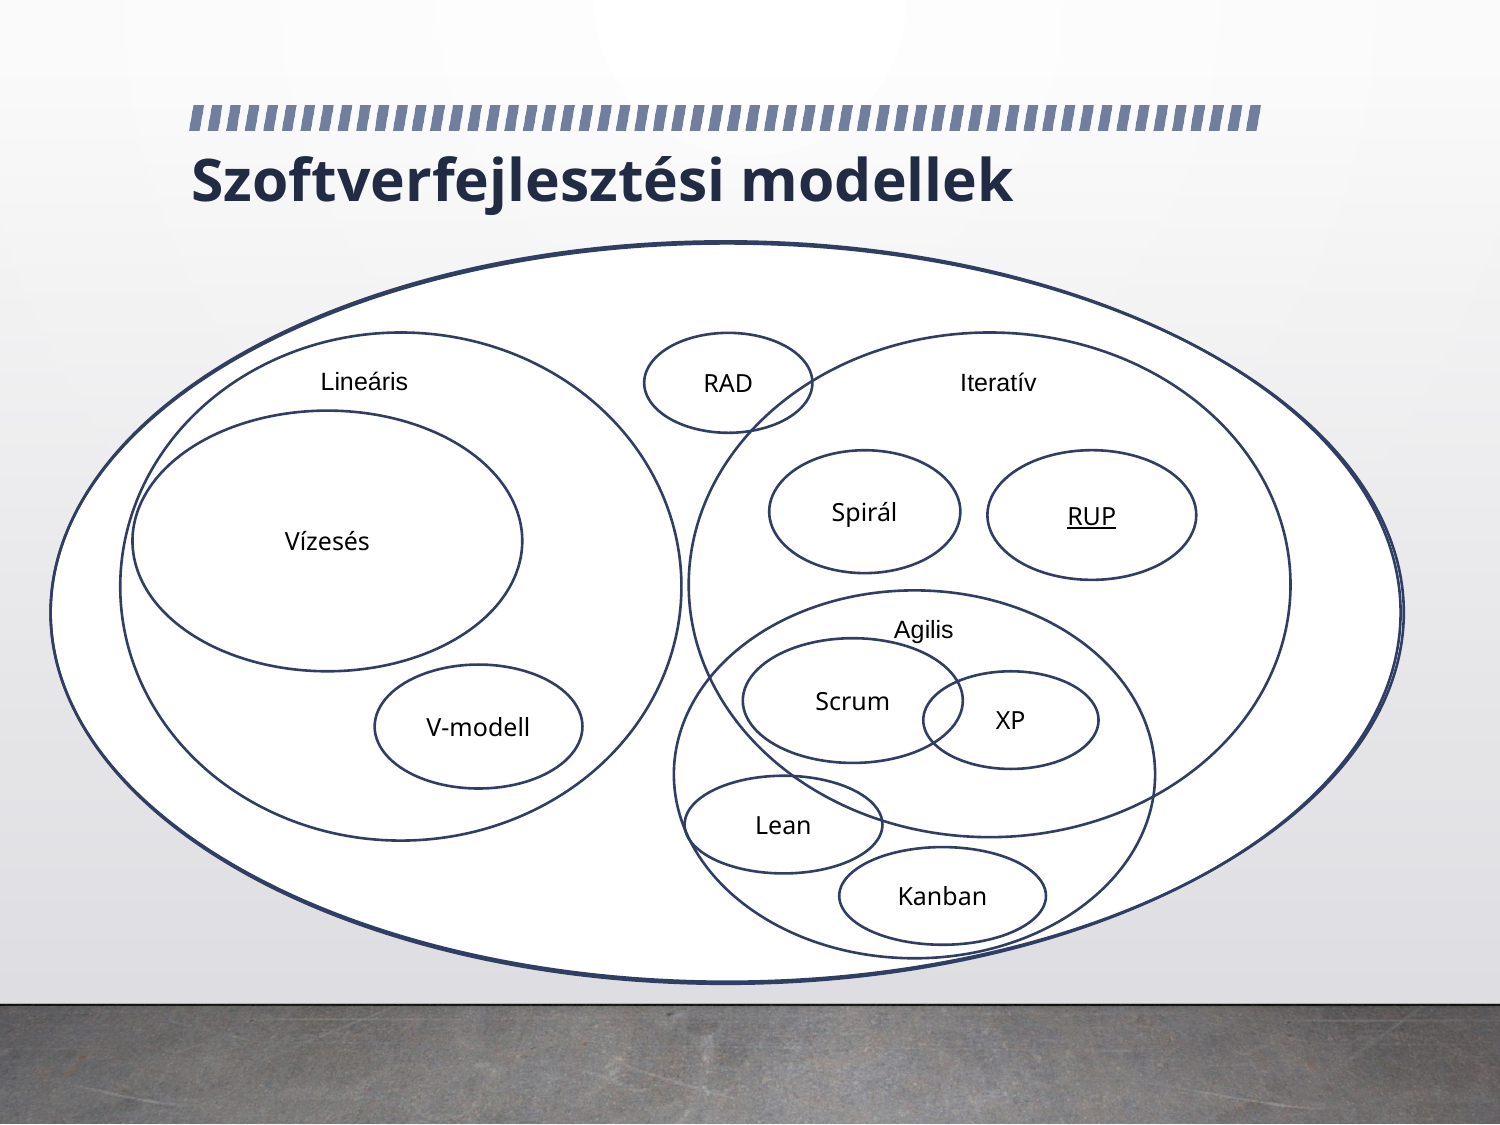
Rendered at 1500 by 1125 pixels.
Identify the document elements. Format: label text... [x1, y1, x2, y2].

title Szoftverfejlesztési modellek [176, 143, 1209, 241]
text_box [1401, 571, 1406, 654]
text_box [50, 241, 1401, 985]
picture [0, 1004, 1500, 1124]
